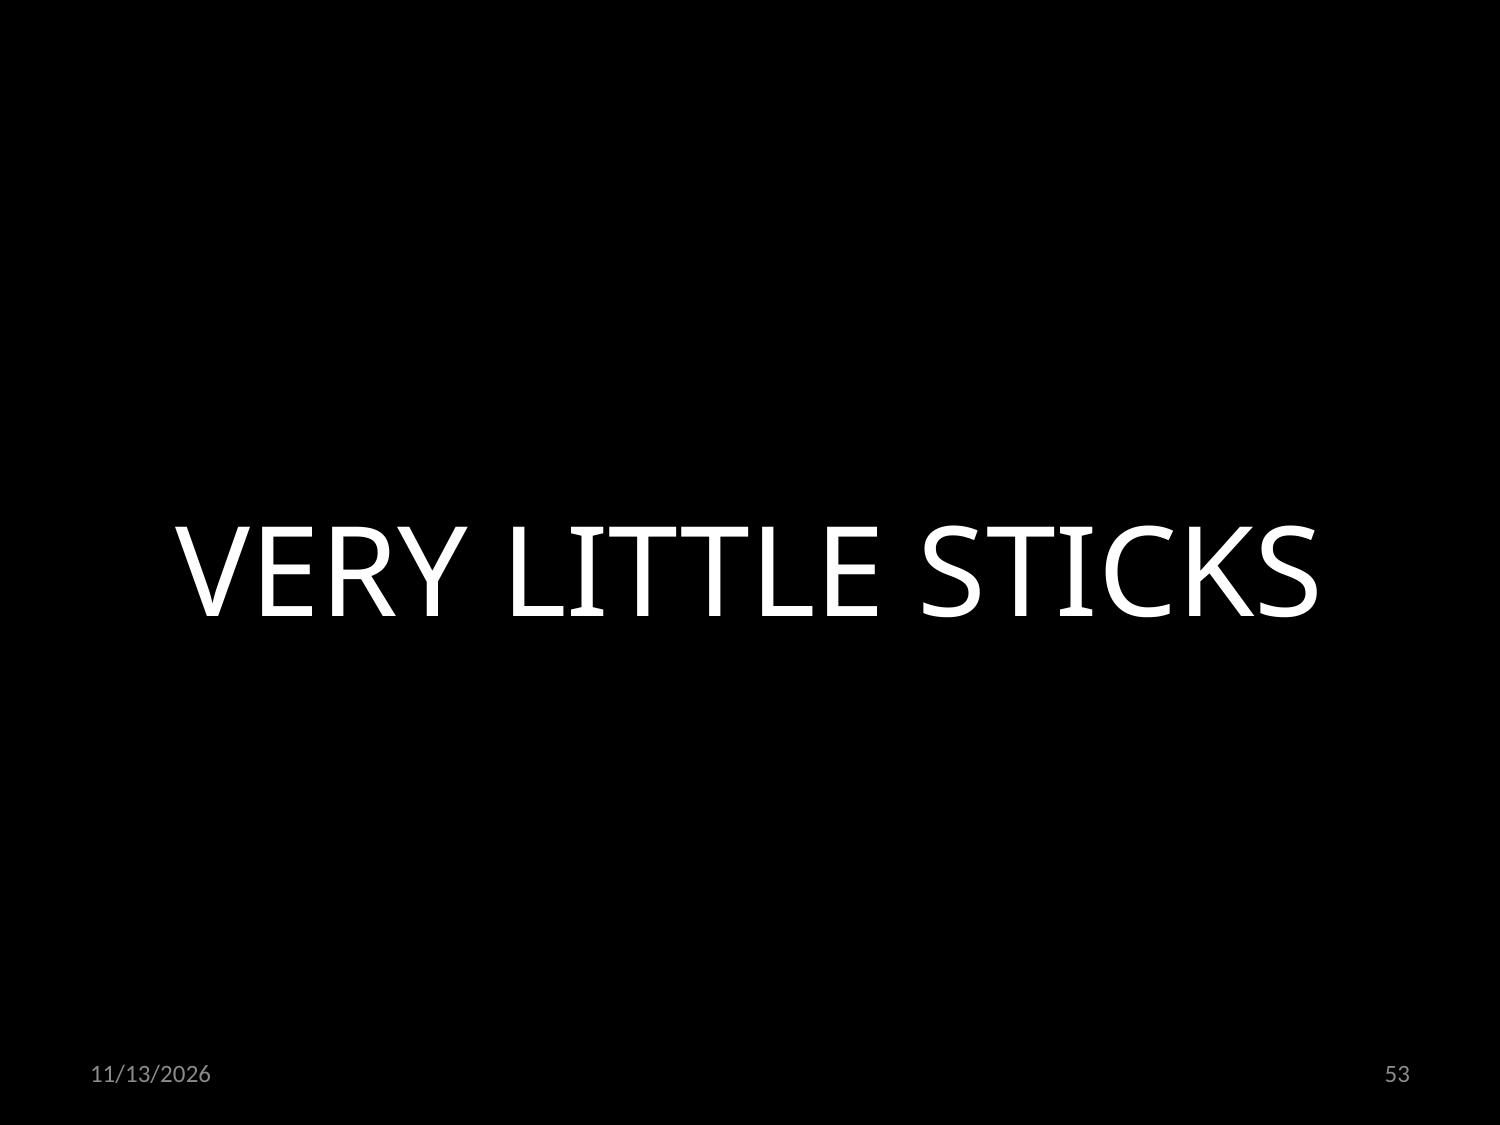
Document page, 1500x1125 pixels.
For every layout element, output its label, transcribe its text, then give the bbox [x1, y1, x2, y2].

slide_number 53 [1074, 1042, 1425, 1103]
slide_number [75, 1042, 425, 1103]
list VERY LITTLE STICKS [0, 484, 1500, 586]
